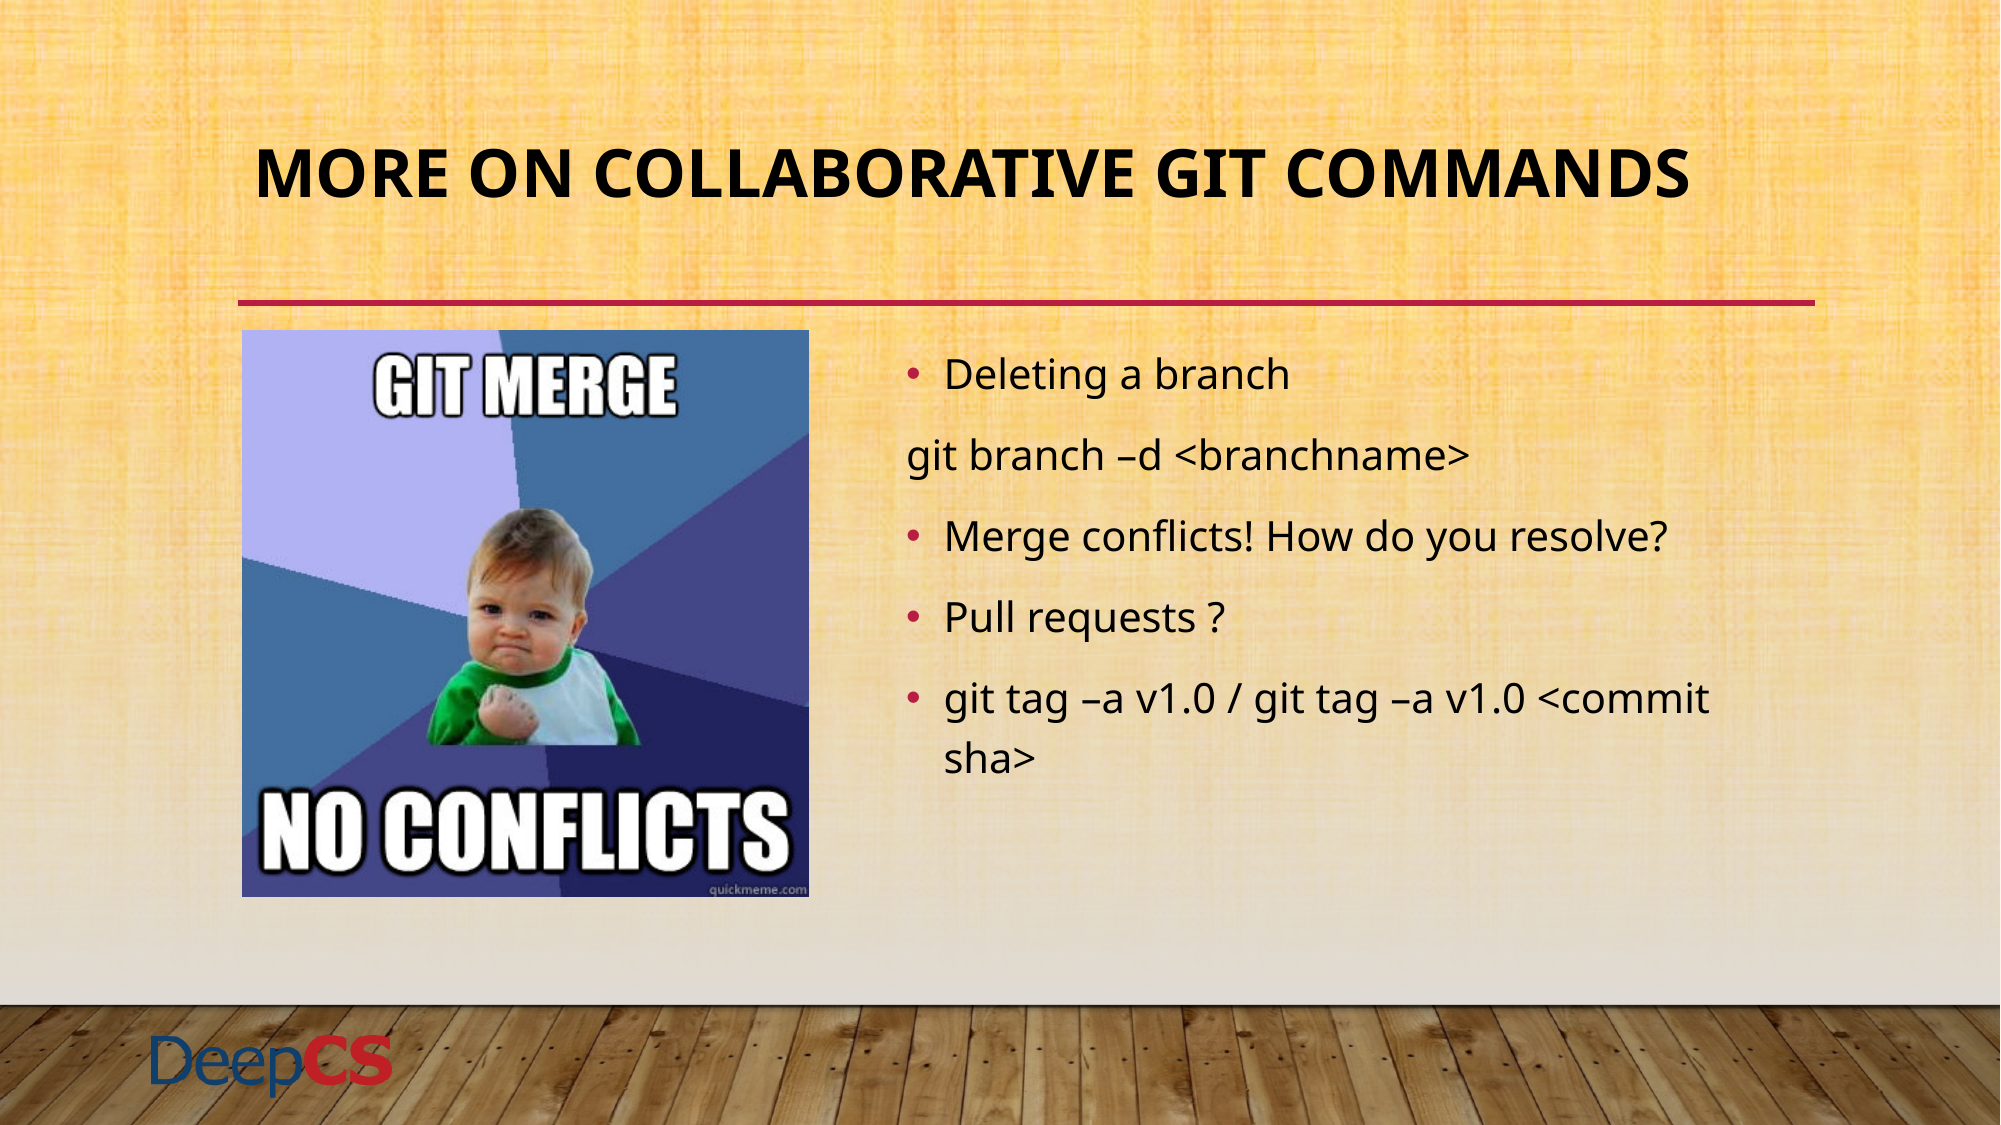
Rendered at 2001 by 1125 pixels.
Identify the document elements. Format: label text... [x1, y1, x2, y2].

picture [0, 0, 2001, 897]
picture [0, 1005, 2001, 1125]
list Deleting a branch git branch –d <branchname> Merge conflicts! How do you resolve? Pull requests ? git tag –a v1.0 / git tag –a v1.0 <commit sha> [891, 330, 1814, 897]
title More on Collaborative Git commands [238, 131, 1814, 305]
